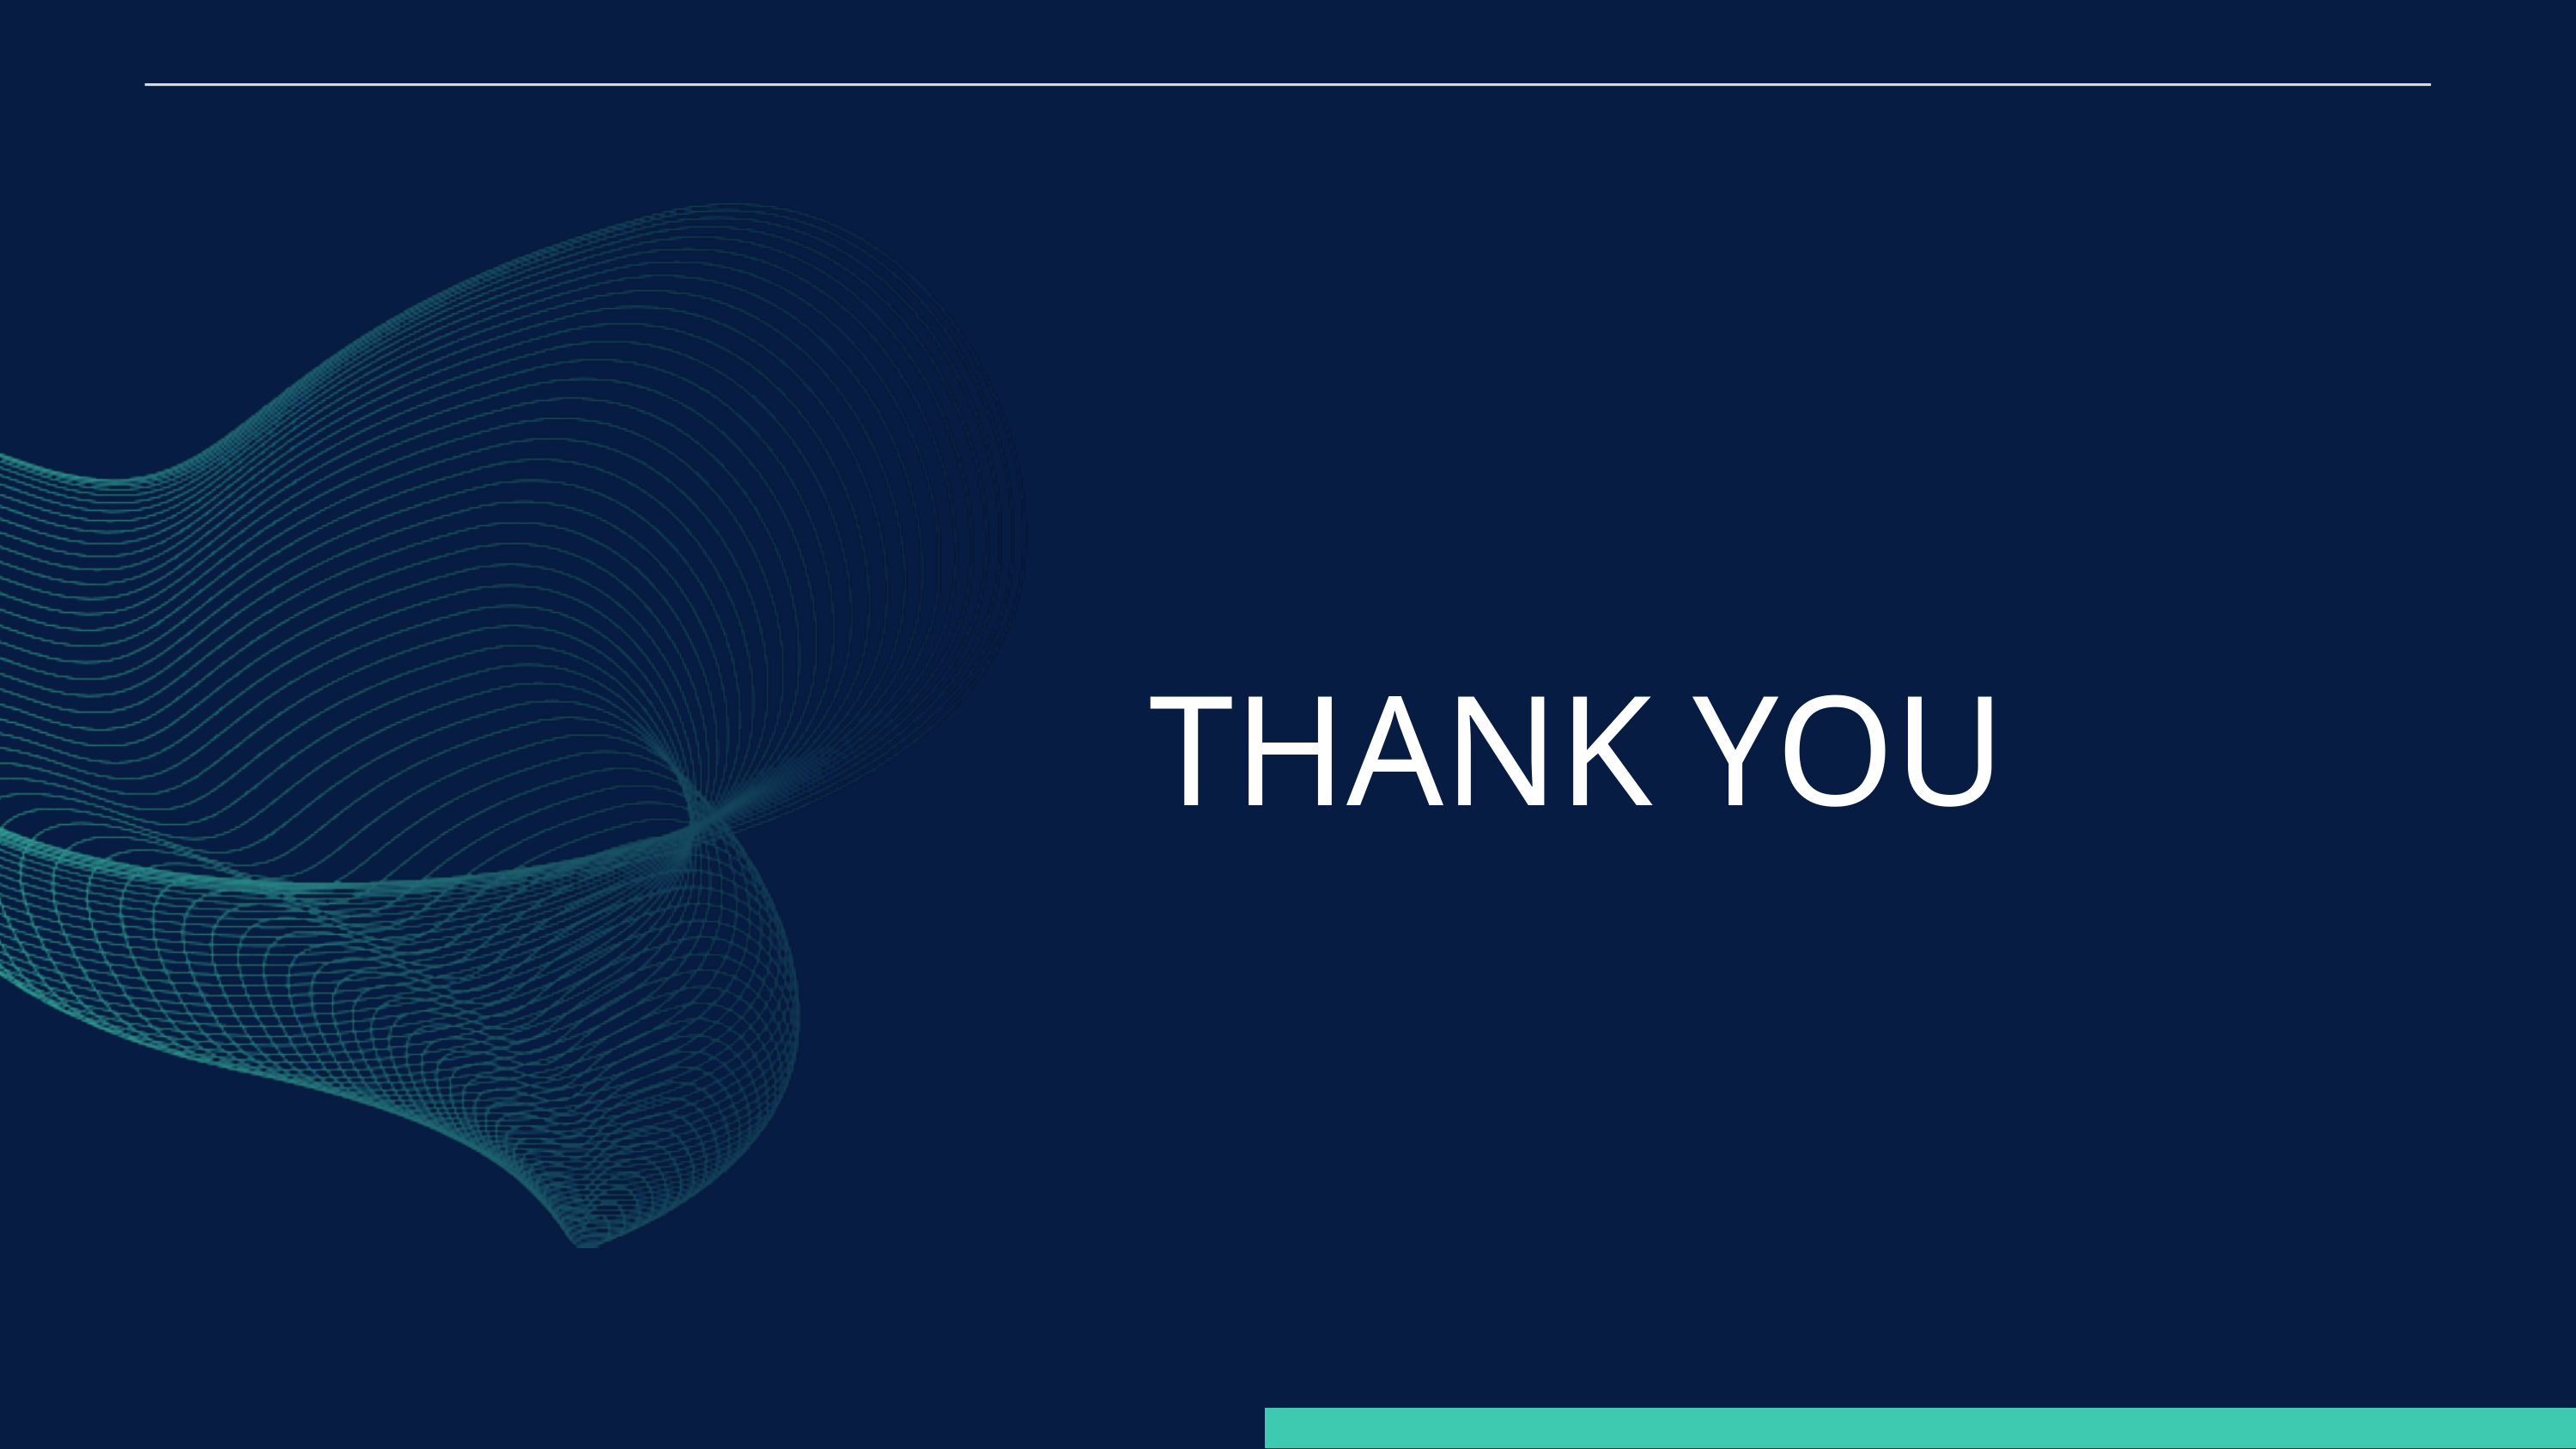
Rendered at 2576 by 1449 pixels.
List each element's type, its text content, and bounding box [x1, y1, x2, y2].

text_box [1265, 1407, 2576, 1449]
text_box [0, 201, 1033, 1248]
text_box THANK YOU [1149, 653, 2110, 837]
